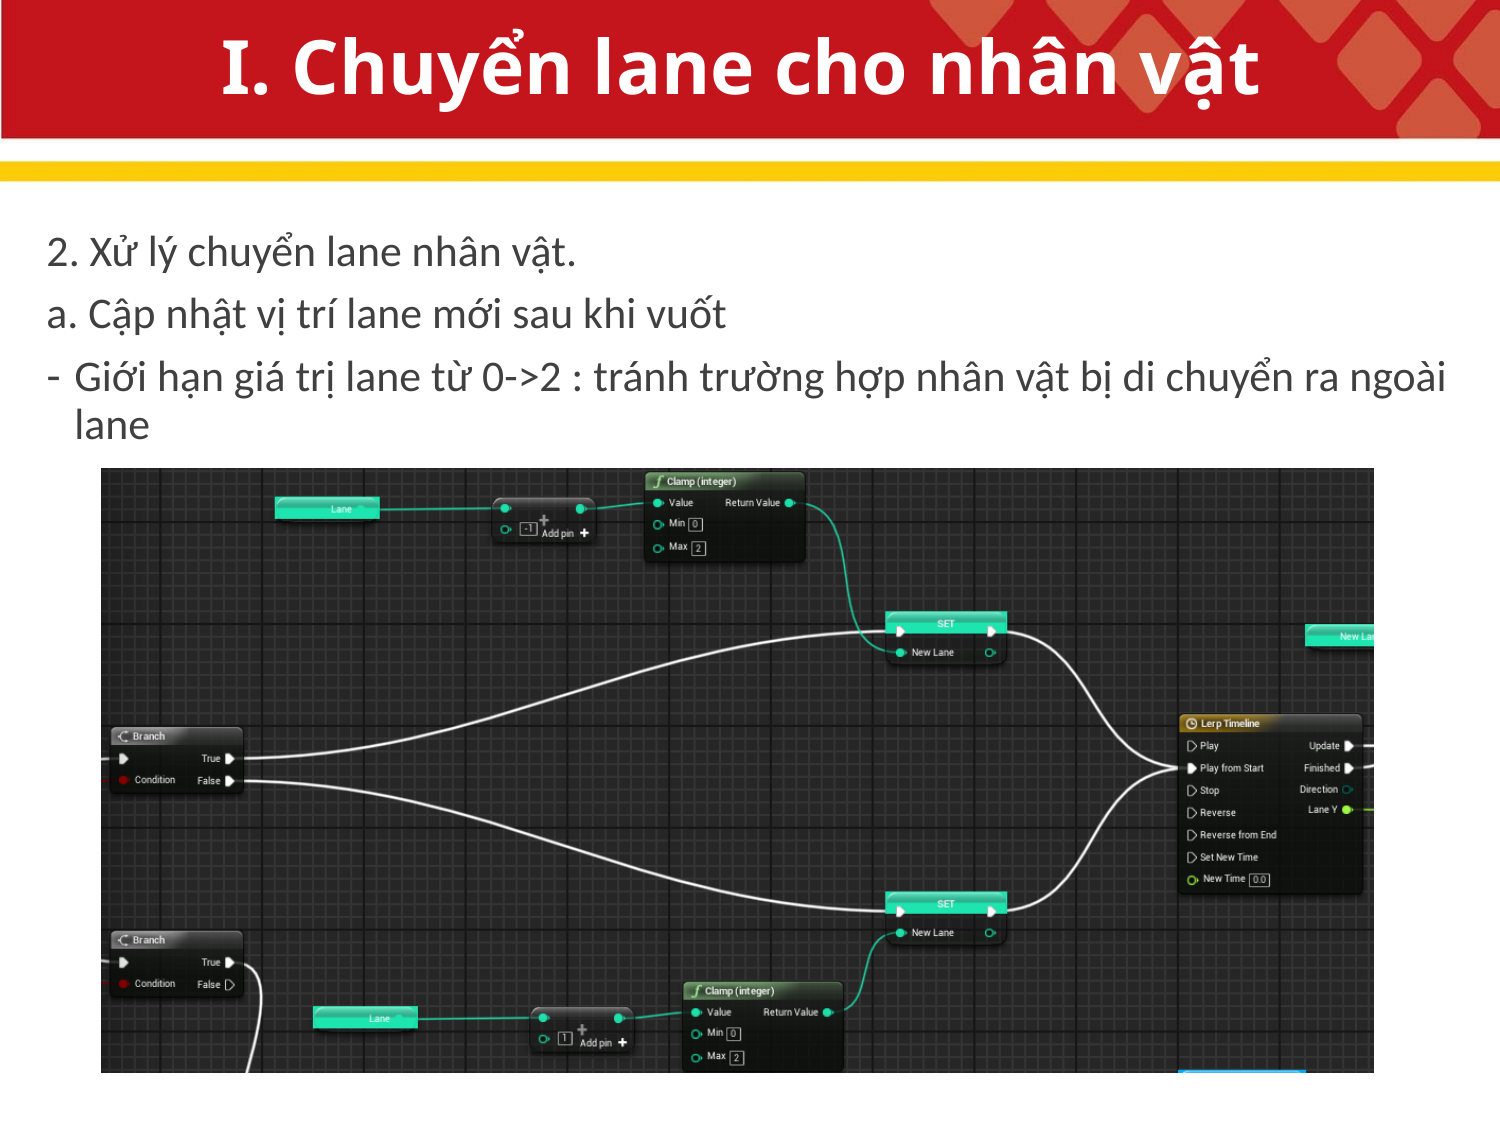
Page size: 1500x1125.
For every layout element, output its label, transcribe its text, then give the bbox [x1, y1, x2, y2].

title I. Chuyển lane cho nhân vật [31, 0, 1471, 141]
picture [0, 0, 1500, 1125]
list 2. Xử lý chuyển lane nhân vật. a. Cập nhật vị trí lane mới sau khi vuốt Giới hạn giá trị lane từ 0->2 : tránh trường hợp nhân vật bị di chuyển ra ngoài lane [31, 220, 1471, 1025]
